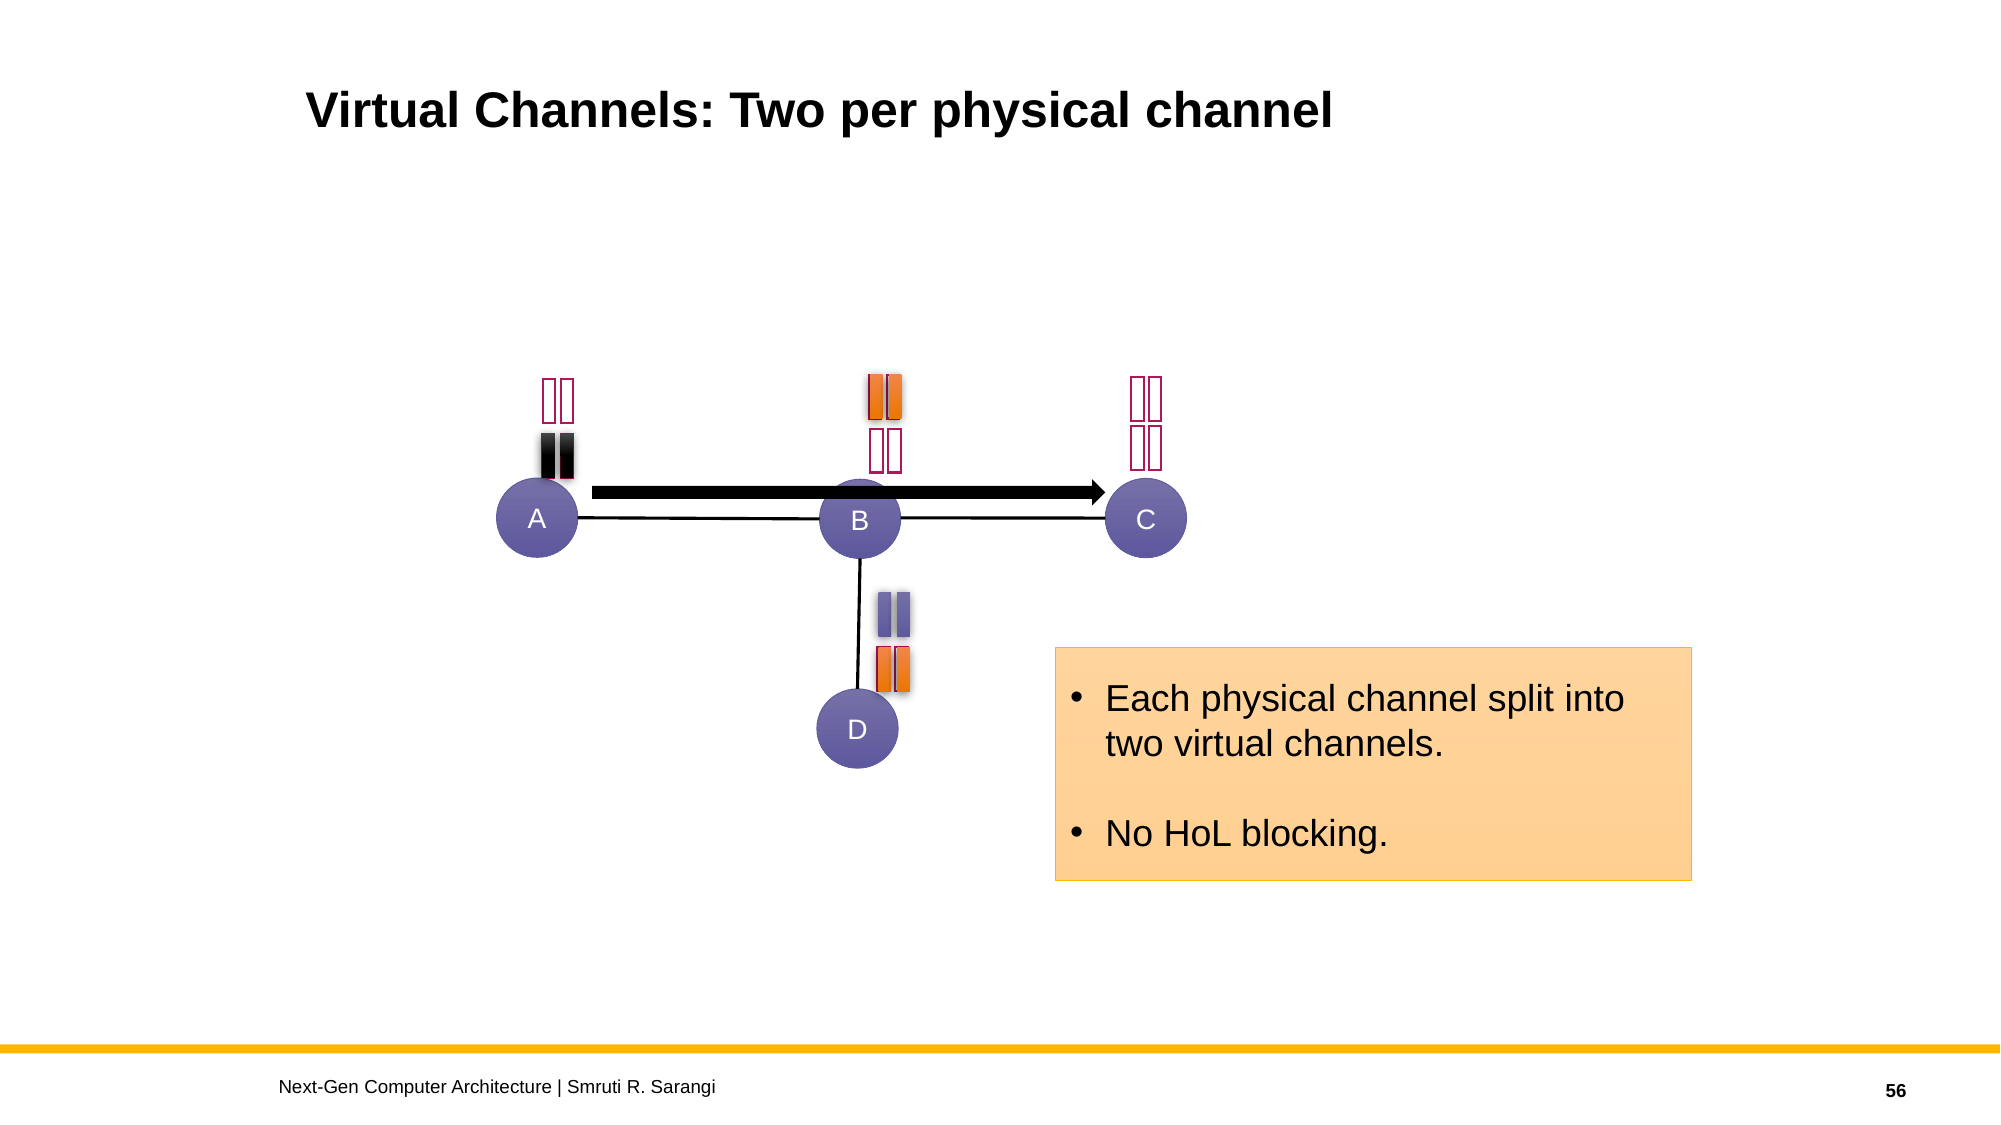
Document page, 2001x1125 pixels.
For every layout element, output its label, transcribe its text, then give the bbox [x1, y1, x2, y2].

title Virtual Channels: Two per physical channel [290, 76, 1580, 255]
text_box [1148, 376, 1162, 422]
text_box [1130, 425, 1145, 471]
text_box [887, 429, 902, 474]
footer Next-Gen Computer Architecture | Smruti R. Sarangi [263, 1067, 1464, 1105]
text_box [869, 429, 884, 474]
text_box [870, 374, 883, 419]
text_box D [816, 688, 899, 769]
text_box Each physical channel split into two virtual channels. No HoL blocking. [1055, 647, 1692, 881]
text_box [542, 433, 555, 478]
text_box [878, 647, 891, 692]
text_box [878, 592, 891, 637]
text_box [897, 592, 910, 637]
text_box [560, 434, 574, 478]
text_box [542, 378, 556, 424]
text_box A [496, 477, 579, 558]
text_box [888, 374, 902, 419]
text_box B [819, 499, 902, 559]
text_box C [1104, 477, 1188, 559]
text_box [560, 378, 574, 424]
text_box B [838, 478, 883, 485]
slide_number 56 [1711, 1071, 1922, 1109]
text_box [592, 479, 1106, 506]
text_box [897, 647, 910, 692]
text_box [1130, 376, 1145, 422]
text_box [1148, 425, 1162, 471]
